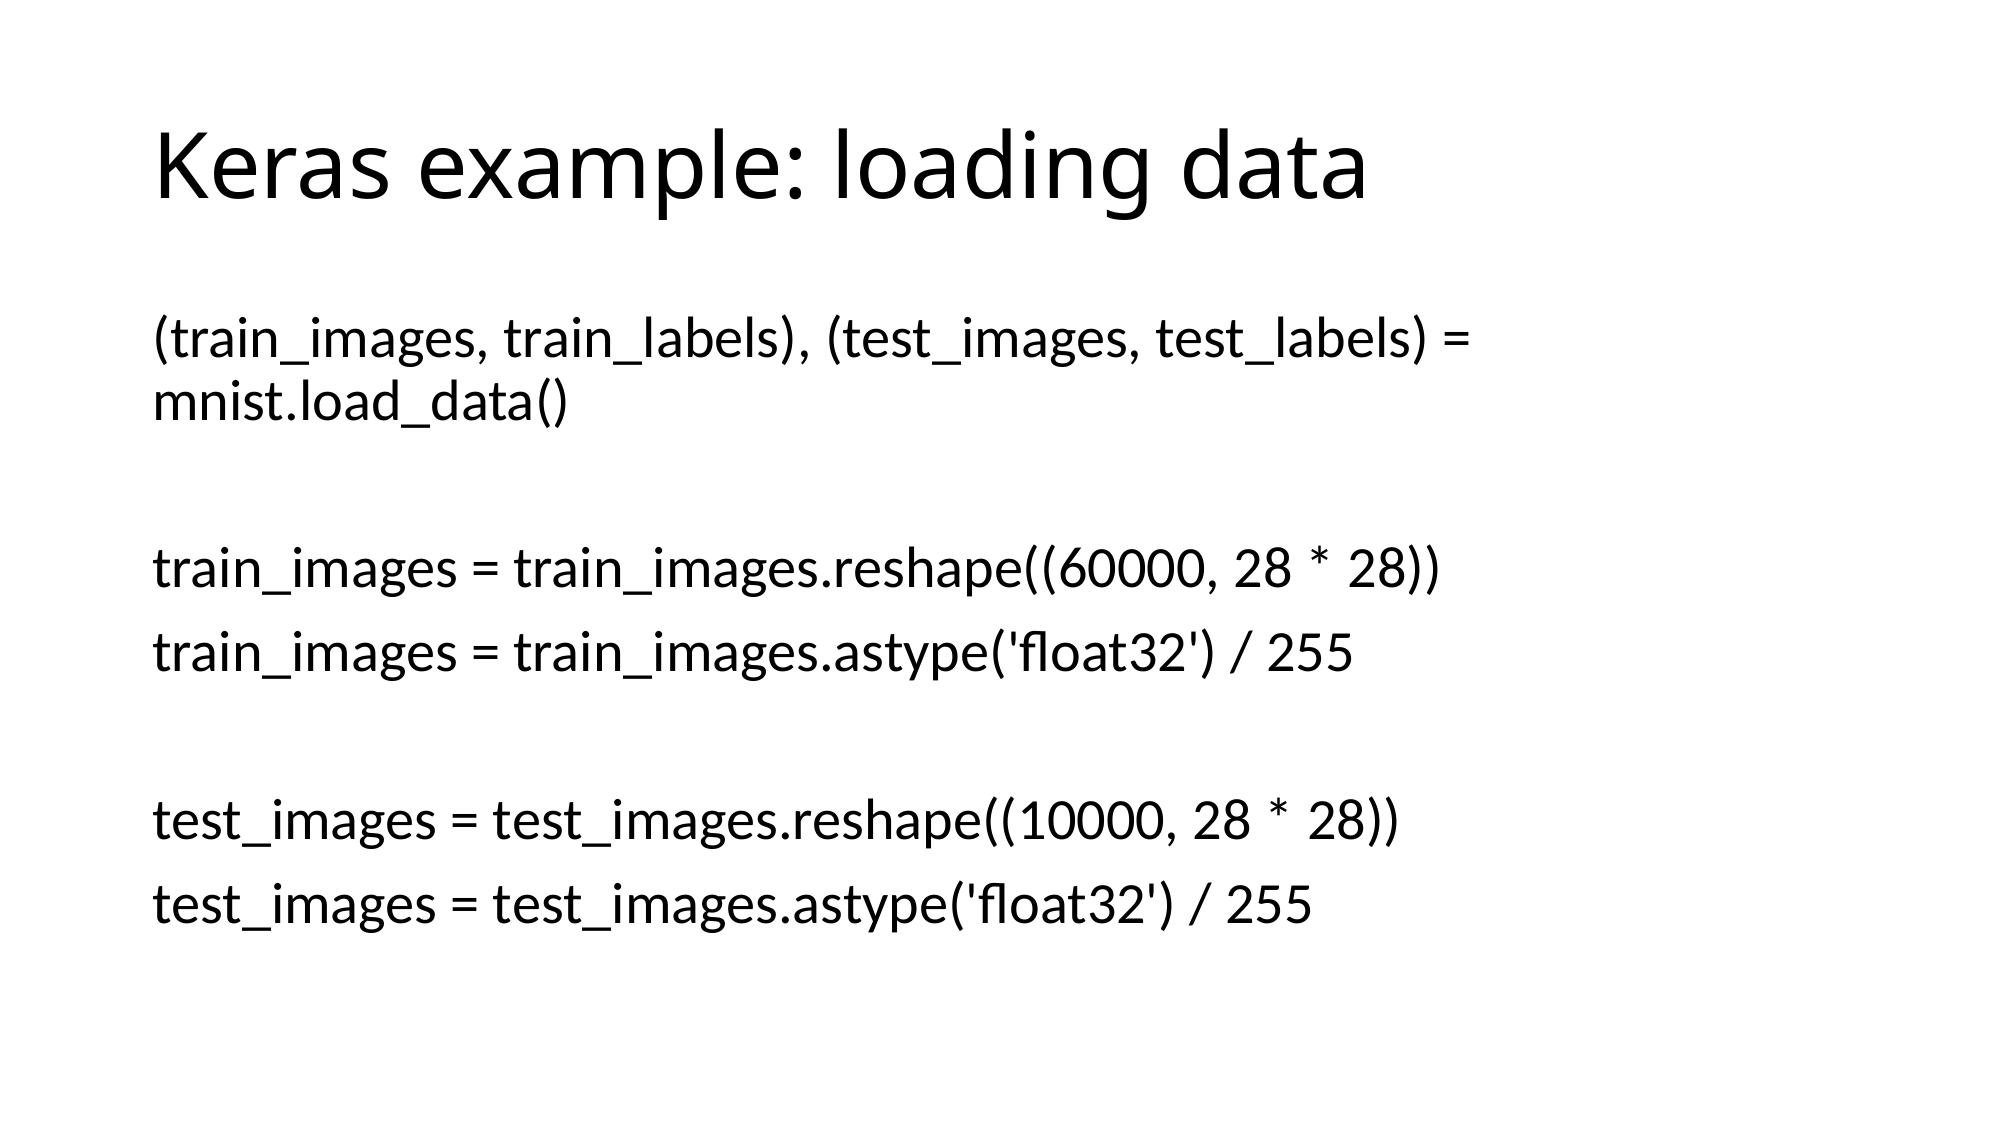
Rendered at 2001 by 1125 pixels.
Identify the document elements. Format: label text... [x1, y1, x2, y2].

list (train_images, train_labels), (test_images, test_labels) = mnist.load_data() train_images = train_images.reshape((60000, 28 * 28)) train_images = train_images.astype('float32') / 255 test_images = test_images.reshape((10000, 28 * 28)) test_images = test_images.astype('float32') / 255 [137, 299, 1863, 1014]
title Keras example: loading data [137, 59, 1863, 278]
